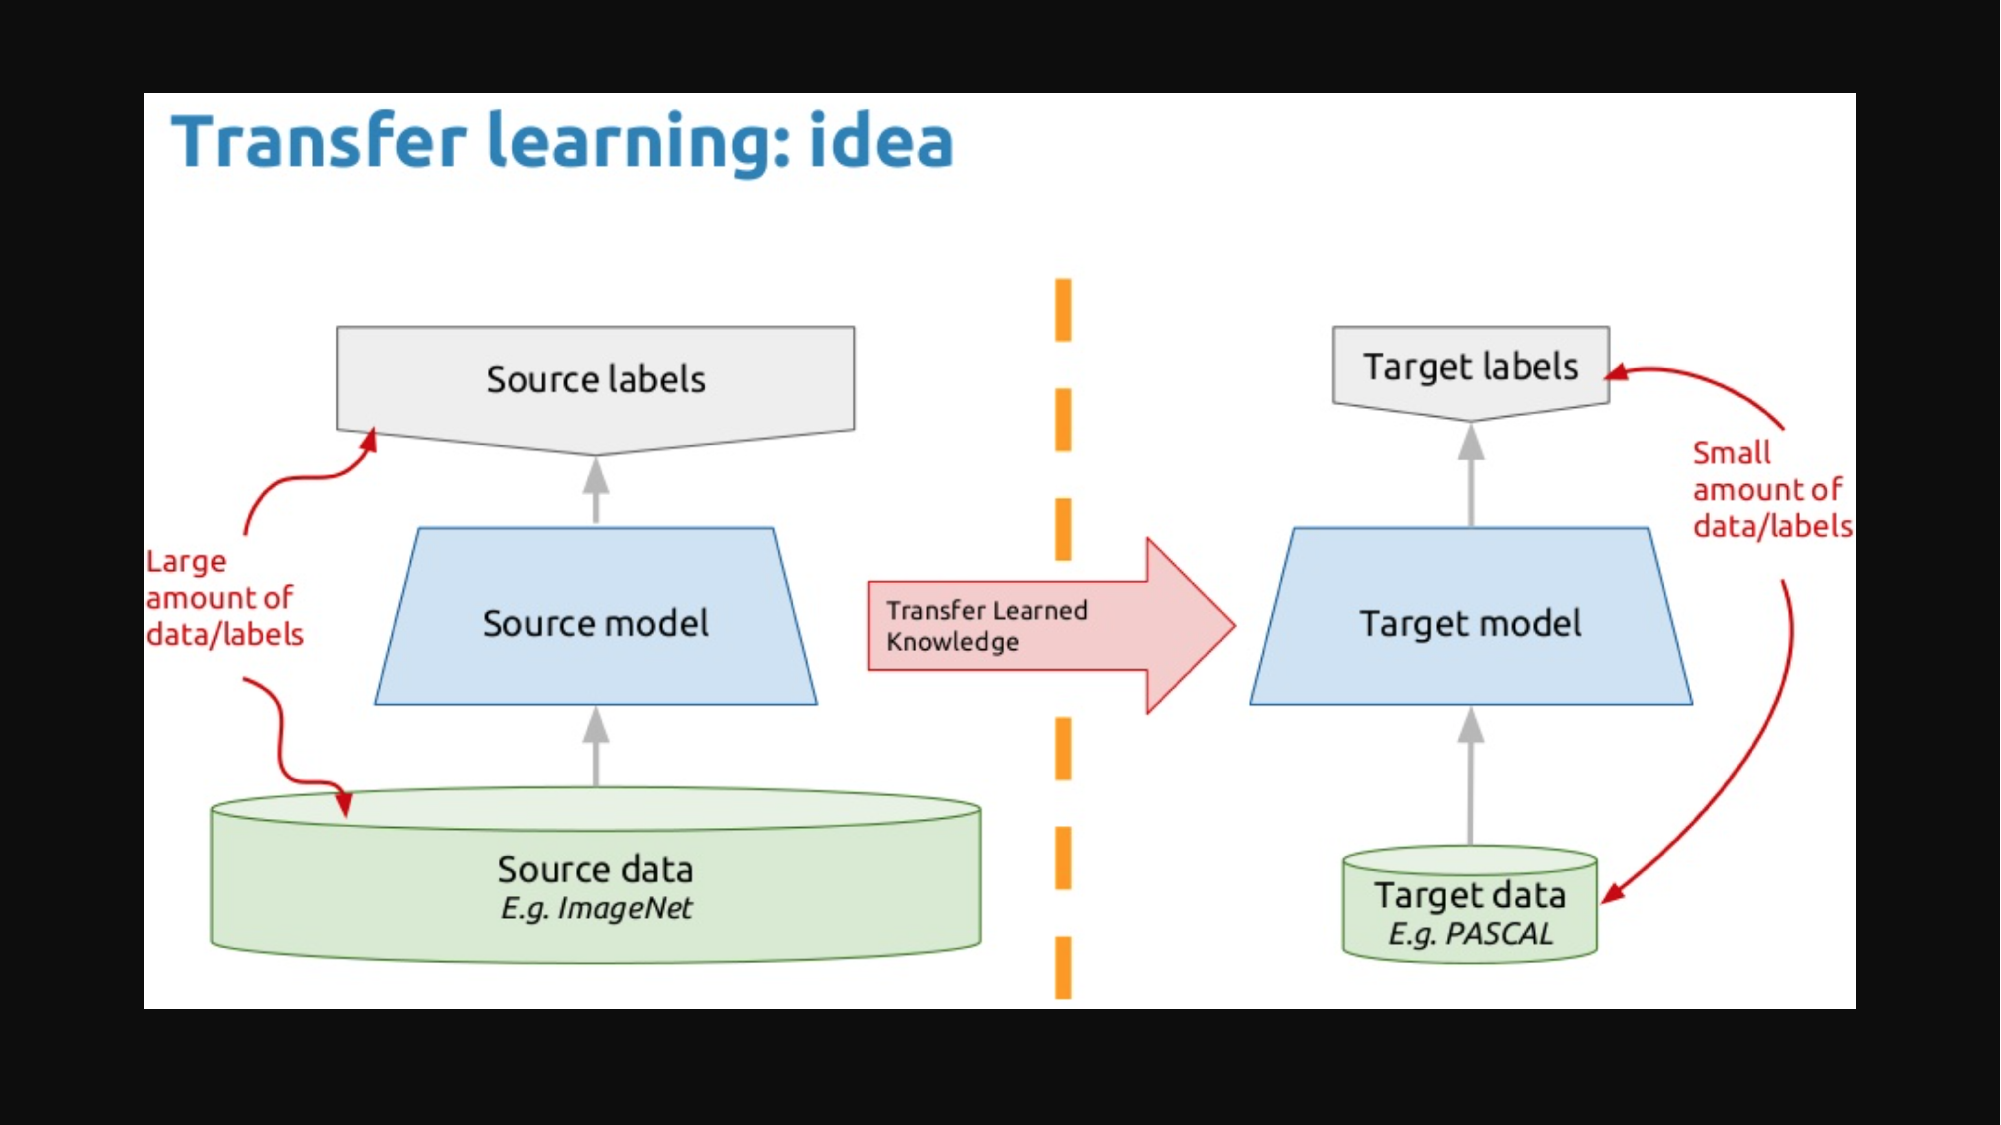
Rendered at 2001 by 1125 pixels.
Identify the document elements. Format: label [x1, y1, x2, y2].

picture [143, 92, 1856, 1009]
